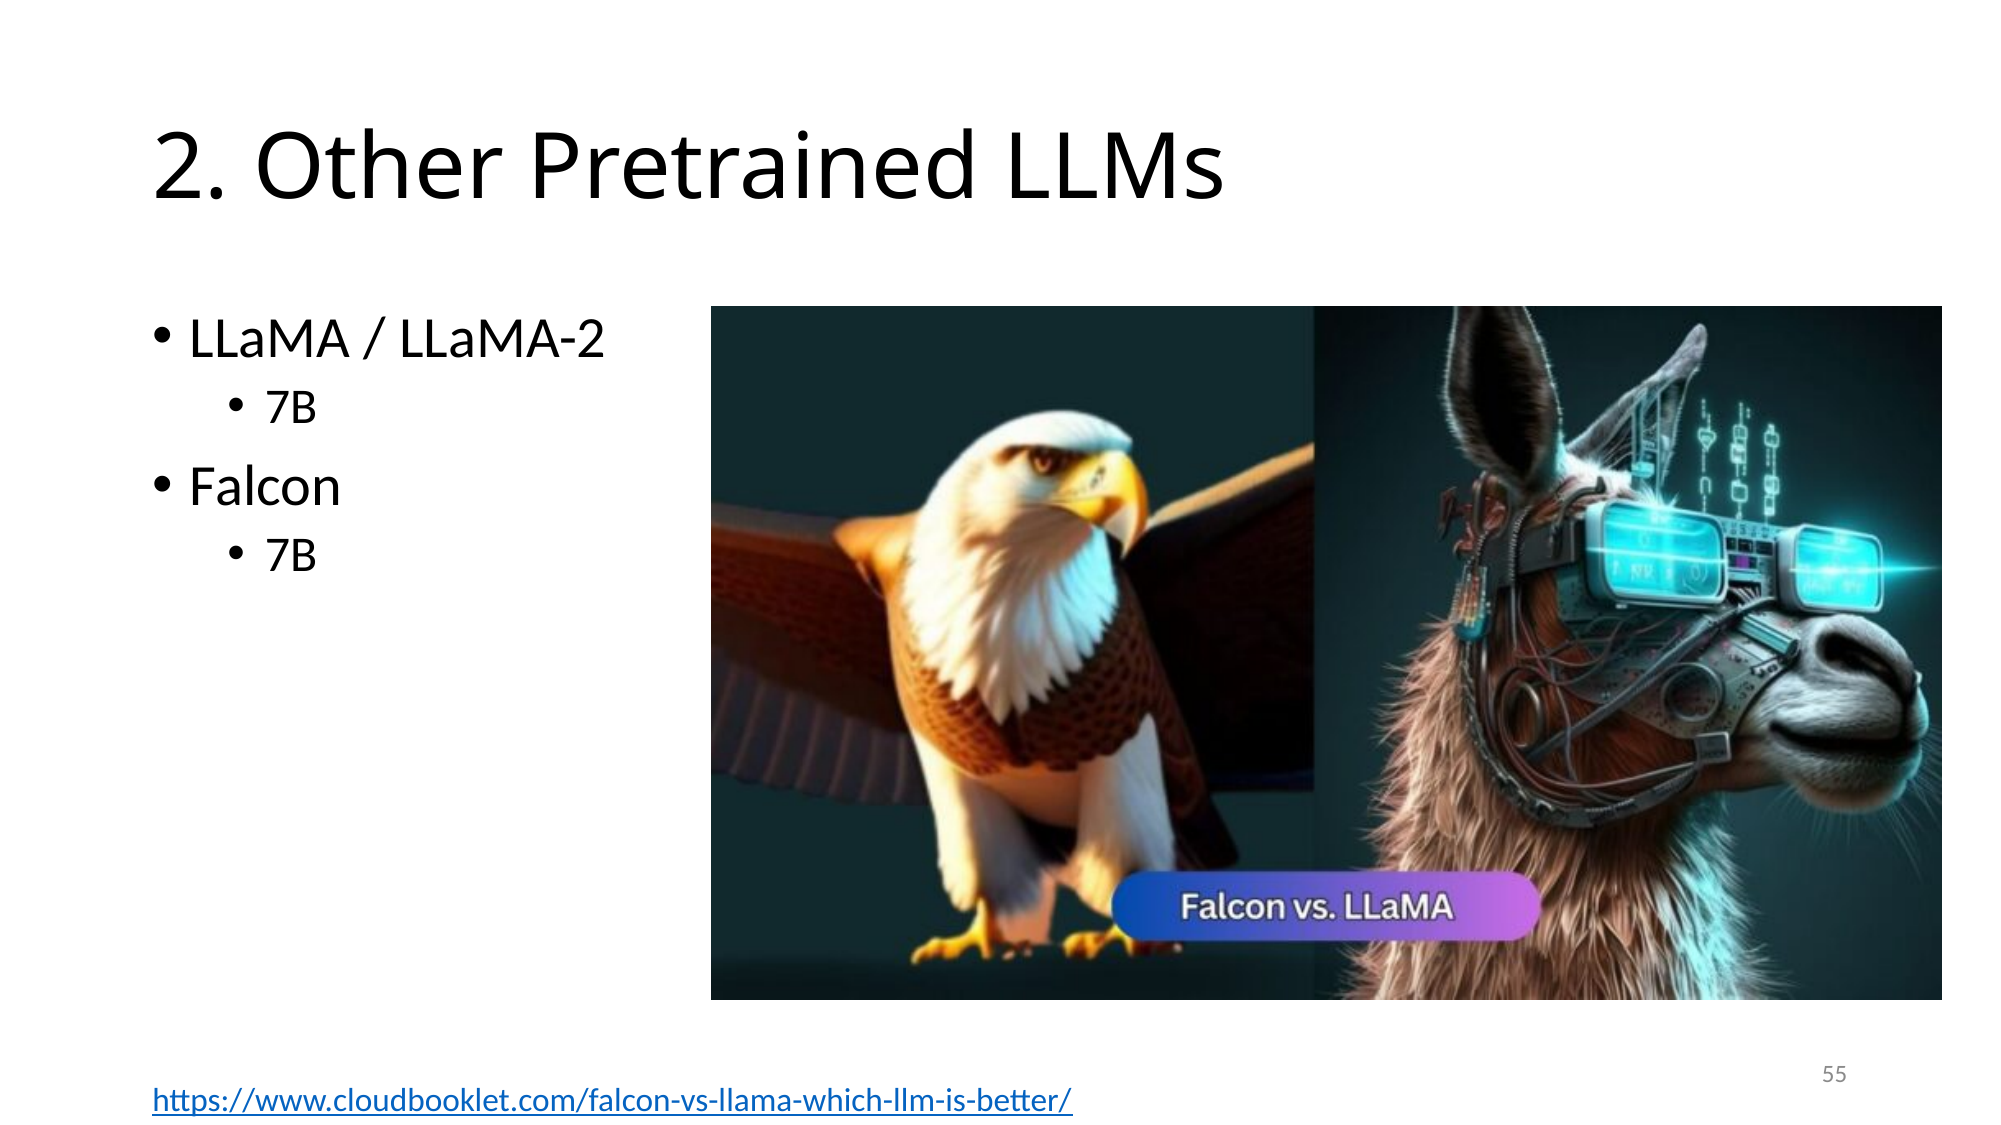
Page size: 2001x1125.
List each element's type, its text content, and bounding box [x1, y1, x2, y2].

slide_number 55 [1412, 1042, 1863, 1103]
text_box https://www.cloudbooklet.com/falcon-vs-llama-which-llm-is-better/ [137, 1070, 1222, 1125]
title 2. Other Pretrained LLMs [137, 59, 1863, 278]
picture [711, 306, 1942, 1000]
list LLaMA / LLaMA-2 7B Falcon 7B [137, 299, 1863, 1014]
